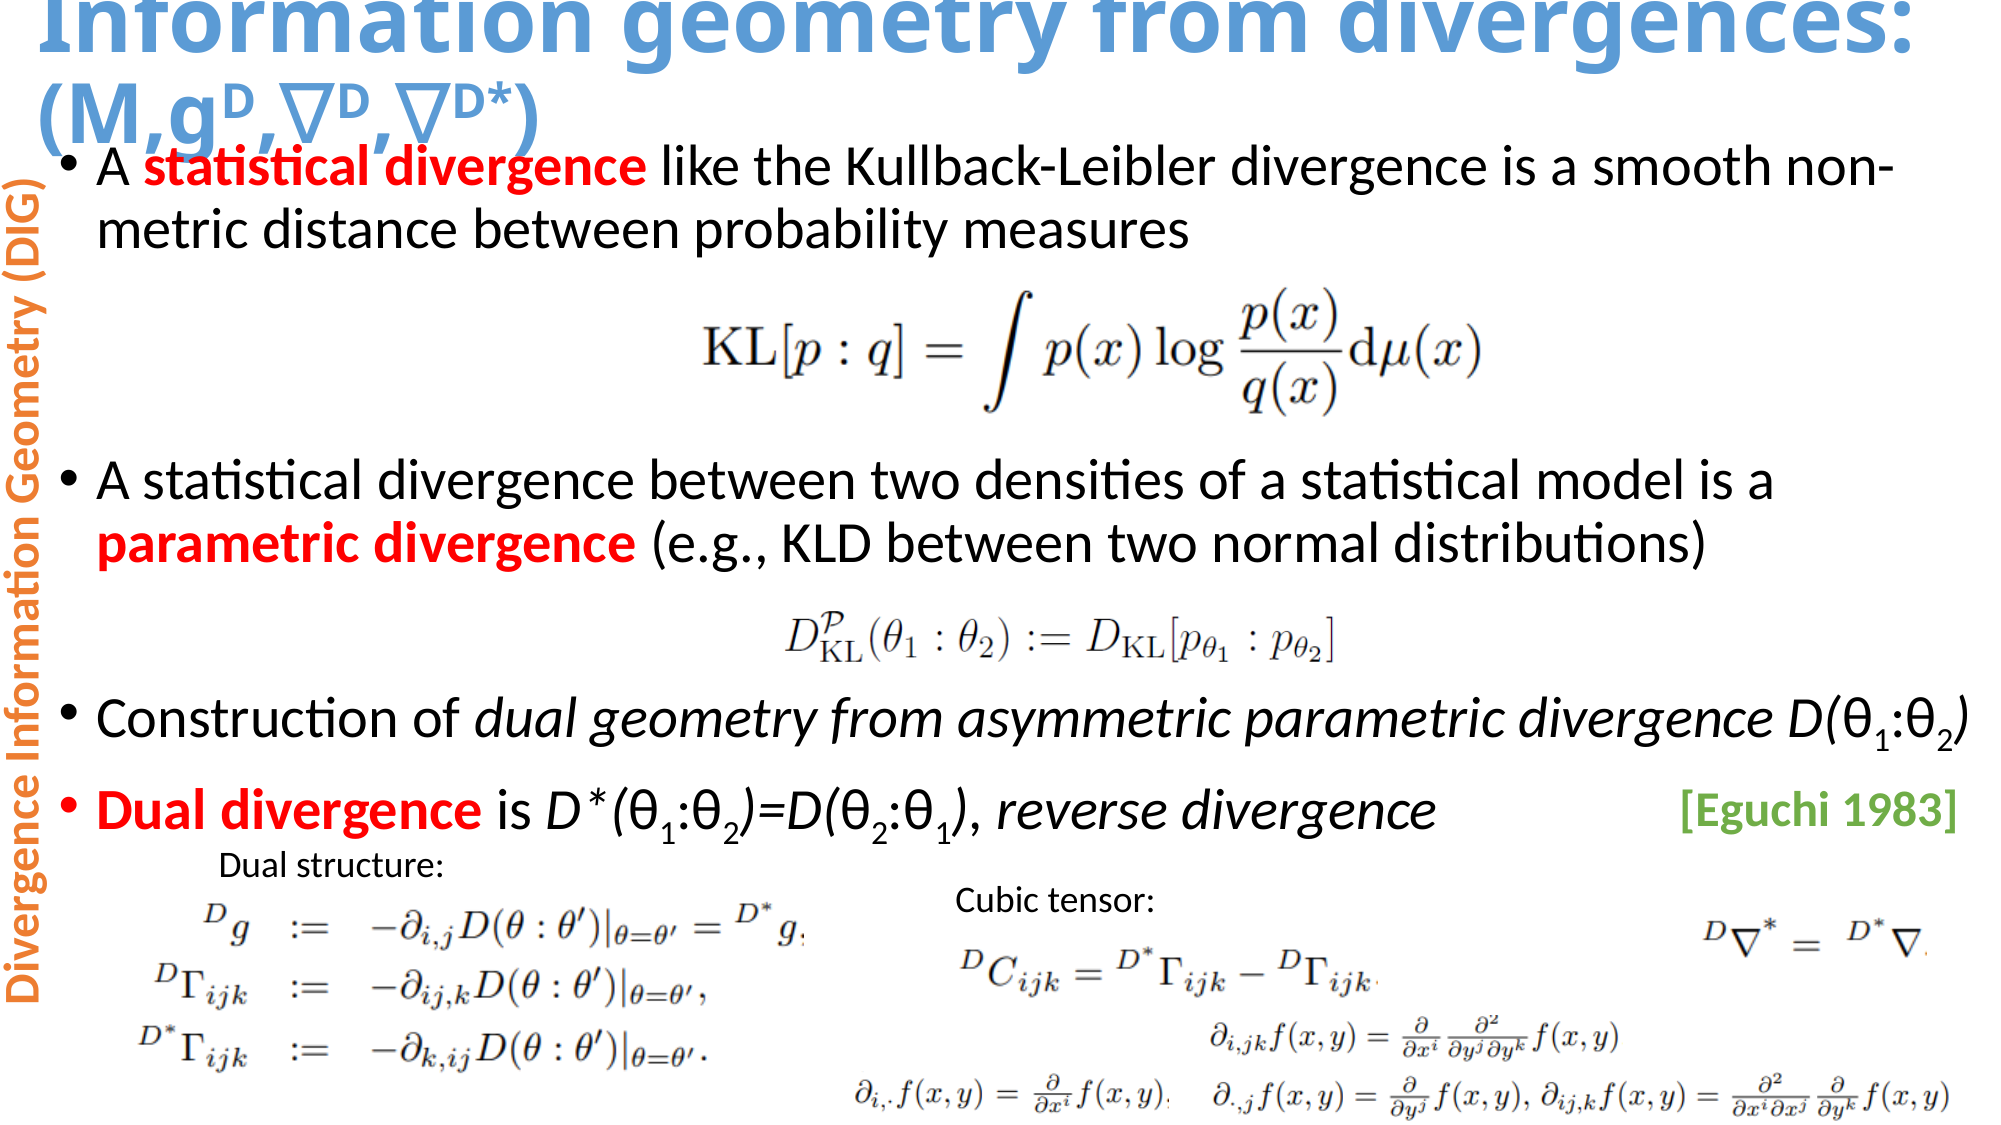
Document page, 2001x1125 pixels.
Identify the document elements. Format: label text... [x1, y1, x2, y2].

list A statistical divergence like the Kullback-Leibler divergence is a smooth non-metric distance between probability measures A statistical divergence between two densities of a statistical model is a parametric divergence (e.g., KLD between two normal distributions) Construction of dual geometry from asymmetric parametric divergence D(θ1:θ2) Dual divergence is D*(θ1:θ2)=D(θ2:θ1), reverse divergence [43, 127, 2000, 842]
text_box [Eguchi 1983] [1664, 769, 1974, 845]
picture [1209, 1071, 1961, 1125]
picture [848, 1071, 1169, 1121]
picture [687, 269, 1485, 420]
picture [119, 885, 804, 1092]
picture [1690, 893, 1927, 978]
picture [955, 934, 1378, 1012]
picture [772, 587, 1355, 686]
picture [1209, 1015, 1623, 1068]
text_box Cubic tensor: [940, 867, 1171, 927]
text_box Divergence Information Geometry (DIG) [0, 168, 73, 1021]
text_box Dual structure: [203, 832, 460, 885]
title Information geometry from divergences: (M,gD,∇D,∇D*) [22, 0, 2000, 168]
